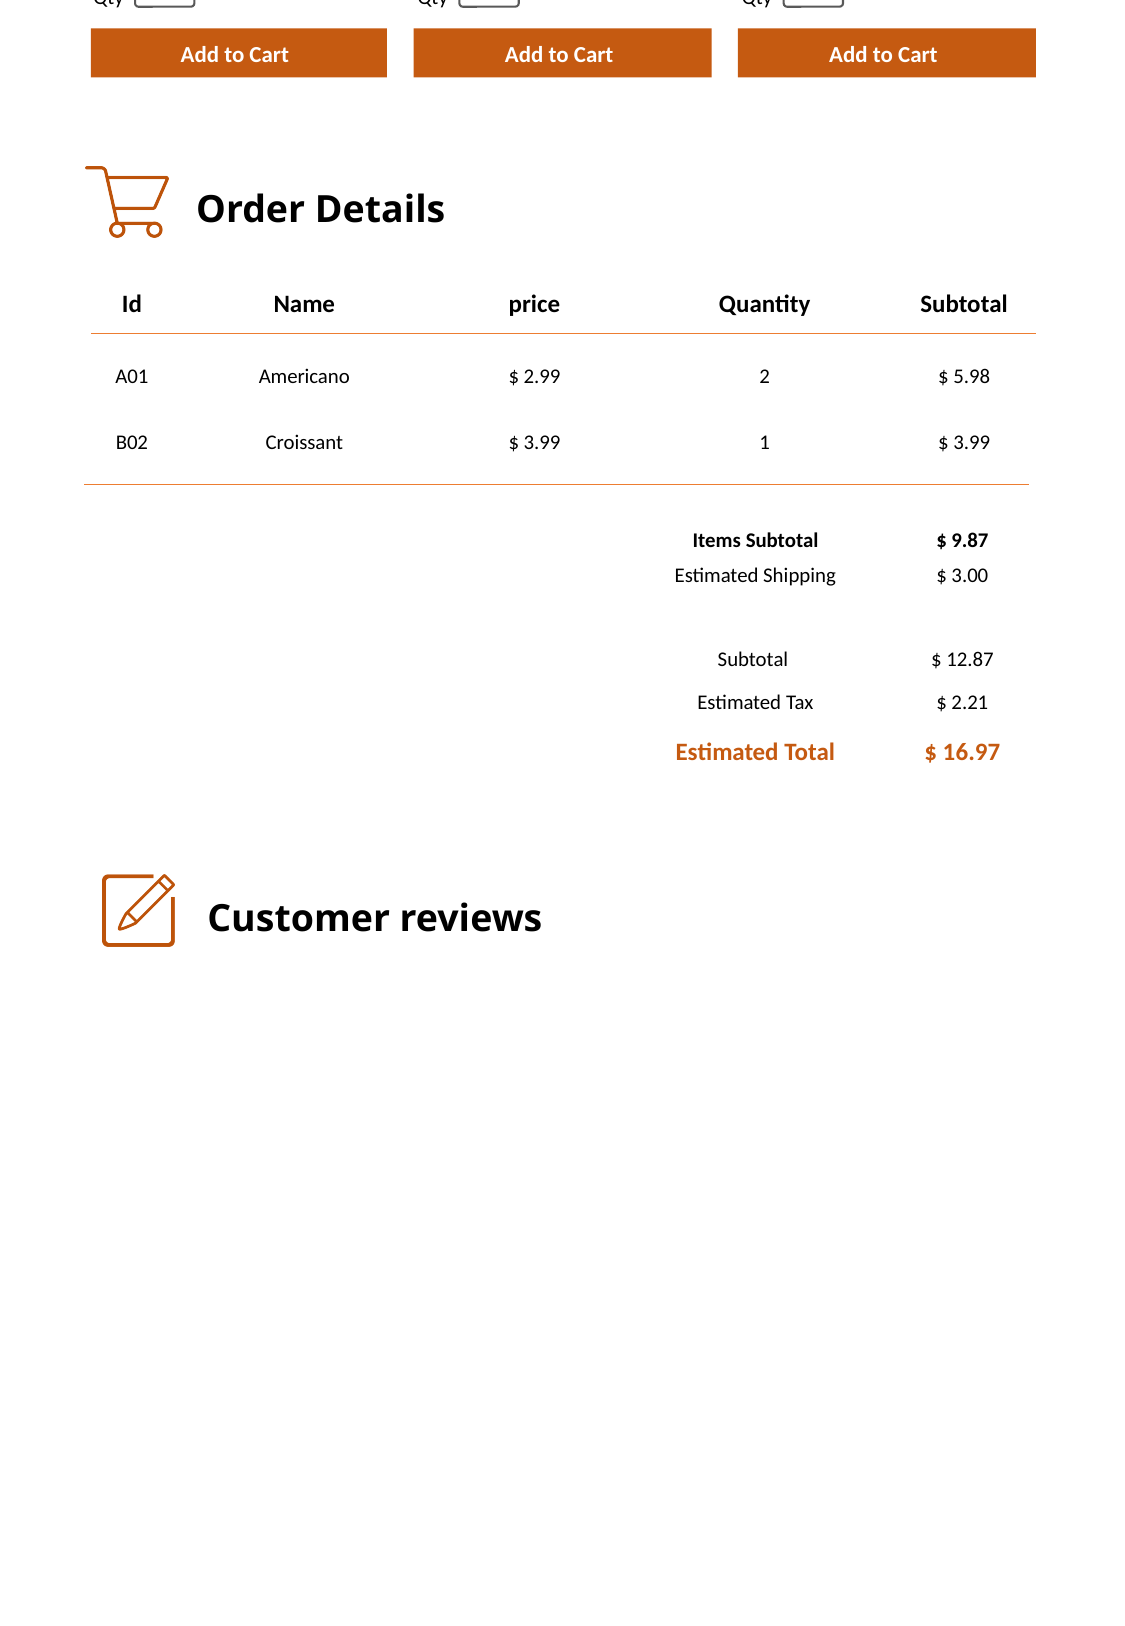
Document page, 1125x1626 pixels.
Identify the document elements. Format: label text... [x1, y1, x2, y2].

picture [85, 166, 168, 239]
text_box $ 9.87 [921, 519, 1004, 554]
text_box Customer reviews [192, 886, 599, 946]
text_box $ 12.87 [916, 638, 1009, 678]
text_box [904, 334, 1024, 462]
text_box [100, 334, 164, 462]
text_box $ 2.21 [921, 681, 1004, 721]
text_box Estimated Shipping [659, 554, 851, 595]
text_box $ 3.00 [921, 554, 1004, 595]
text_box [703, 334, 826, 462]
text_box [904, 280, 1024, 333]
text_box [242, 334, 366, 462]
text_box Order Details [181, 177, 461, 238]
text_box Estimated Tax [682, 681, 829, 721]
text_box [242, 280, 366, 333]
text_box $ 16.97 [909, 728, 1016, 773]
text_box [75, 0, 1043, 78]
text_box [703, 280, 826, 333]
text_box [444, 280, 625, 333]
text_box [100, 280, 164, 333]
text_box Subtotal [702, 638, 808, 678]
text_box Items Subtotal [677, 519, 834, 554]
picture [102, 874, 175, 947]
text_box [444, 334, 625, 462]
text_box Estimated Total [660, 728, 851, 773]
